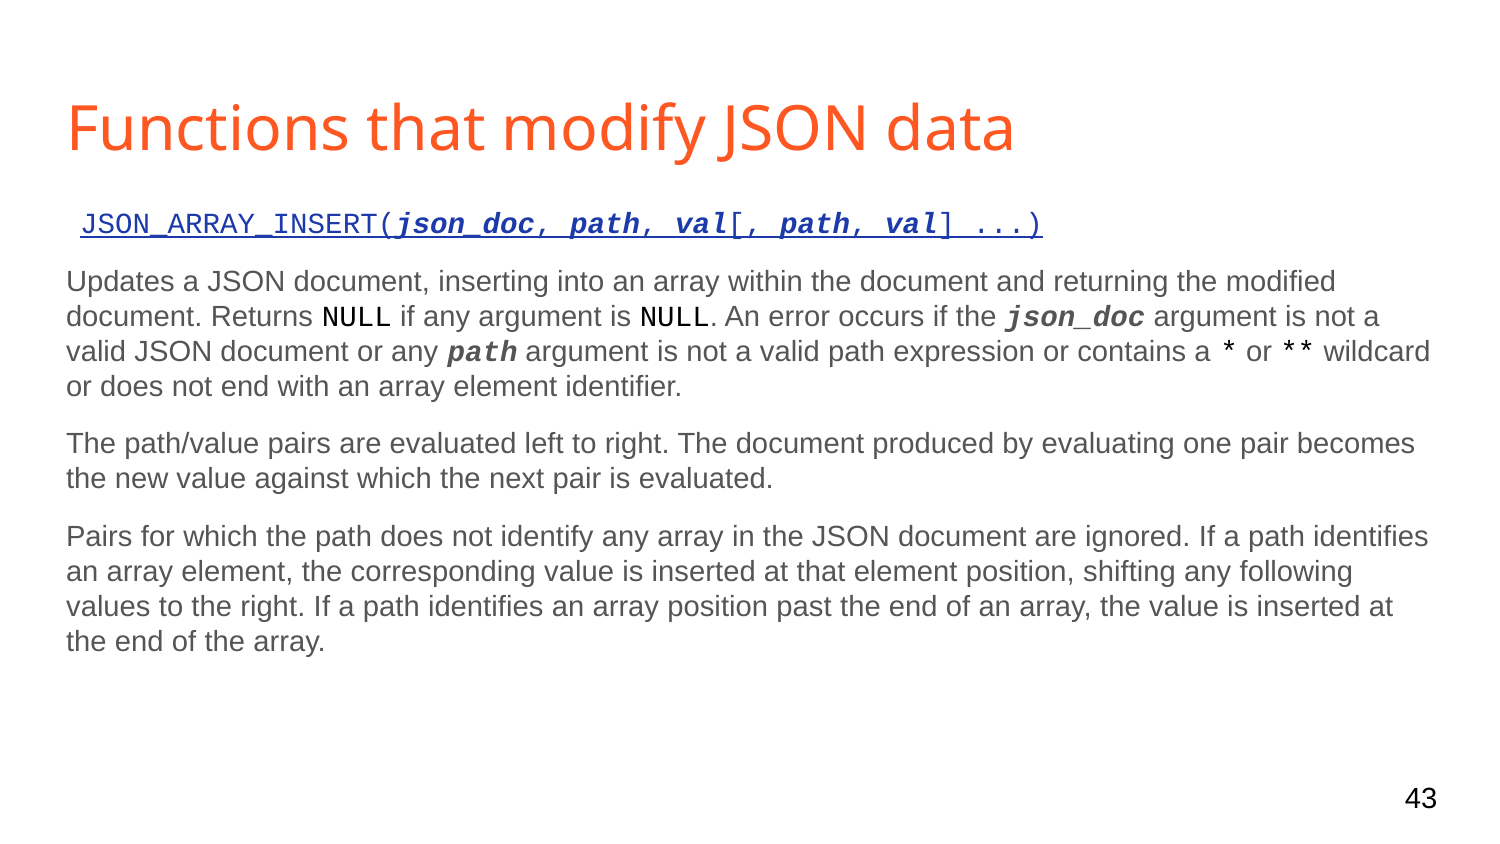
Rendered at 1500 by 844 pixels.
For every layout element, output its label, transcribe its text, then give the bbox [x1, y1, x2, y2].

title Functions that modify JSON data [51, 72, 1449, 167]
slide_number ‹#› [1389, 764, 1480, 830]
list JSON_ARRAY_INSERT(json_doc, path, val[, path, val] ...) Updates a JSON document, inserting into an array within the document and returning the modified document. Returns NULL if any argument is NULL. An error occurs if the json_doc argument is not a valid JSON document or any path argument is not a valid path expression or contains a * or ** wildcard or does not end with an array element identifier. The path/value pairs are evaluated left to right. The document produced by evaluating one pair becomes the new value against which the next pair is evaluated. Pairs for which the path does not identify any array in the JSON document are ignored. If a path identifies an array element, the corresponding value is inserted at that element position, shifting any following values to the right. If a path identifies an array position past the end of an array, the value is inserted at the end of the array. [51, 189, 1449, 750]
